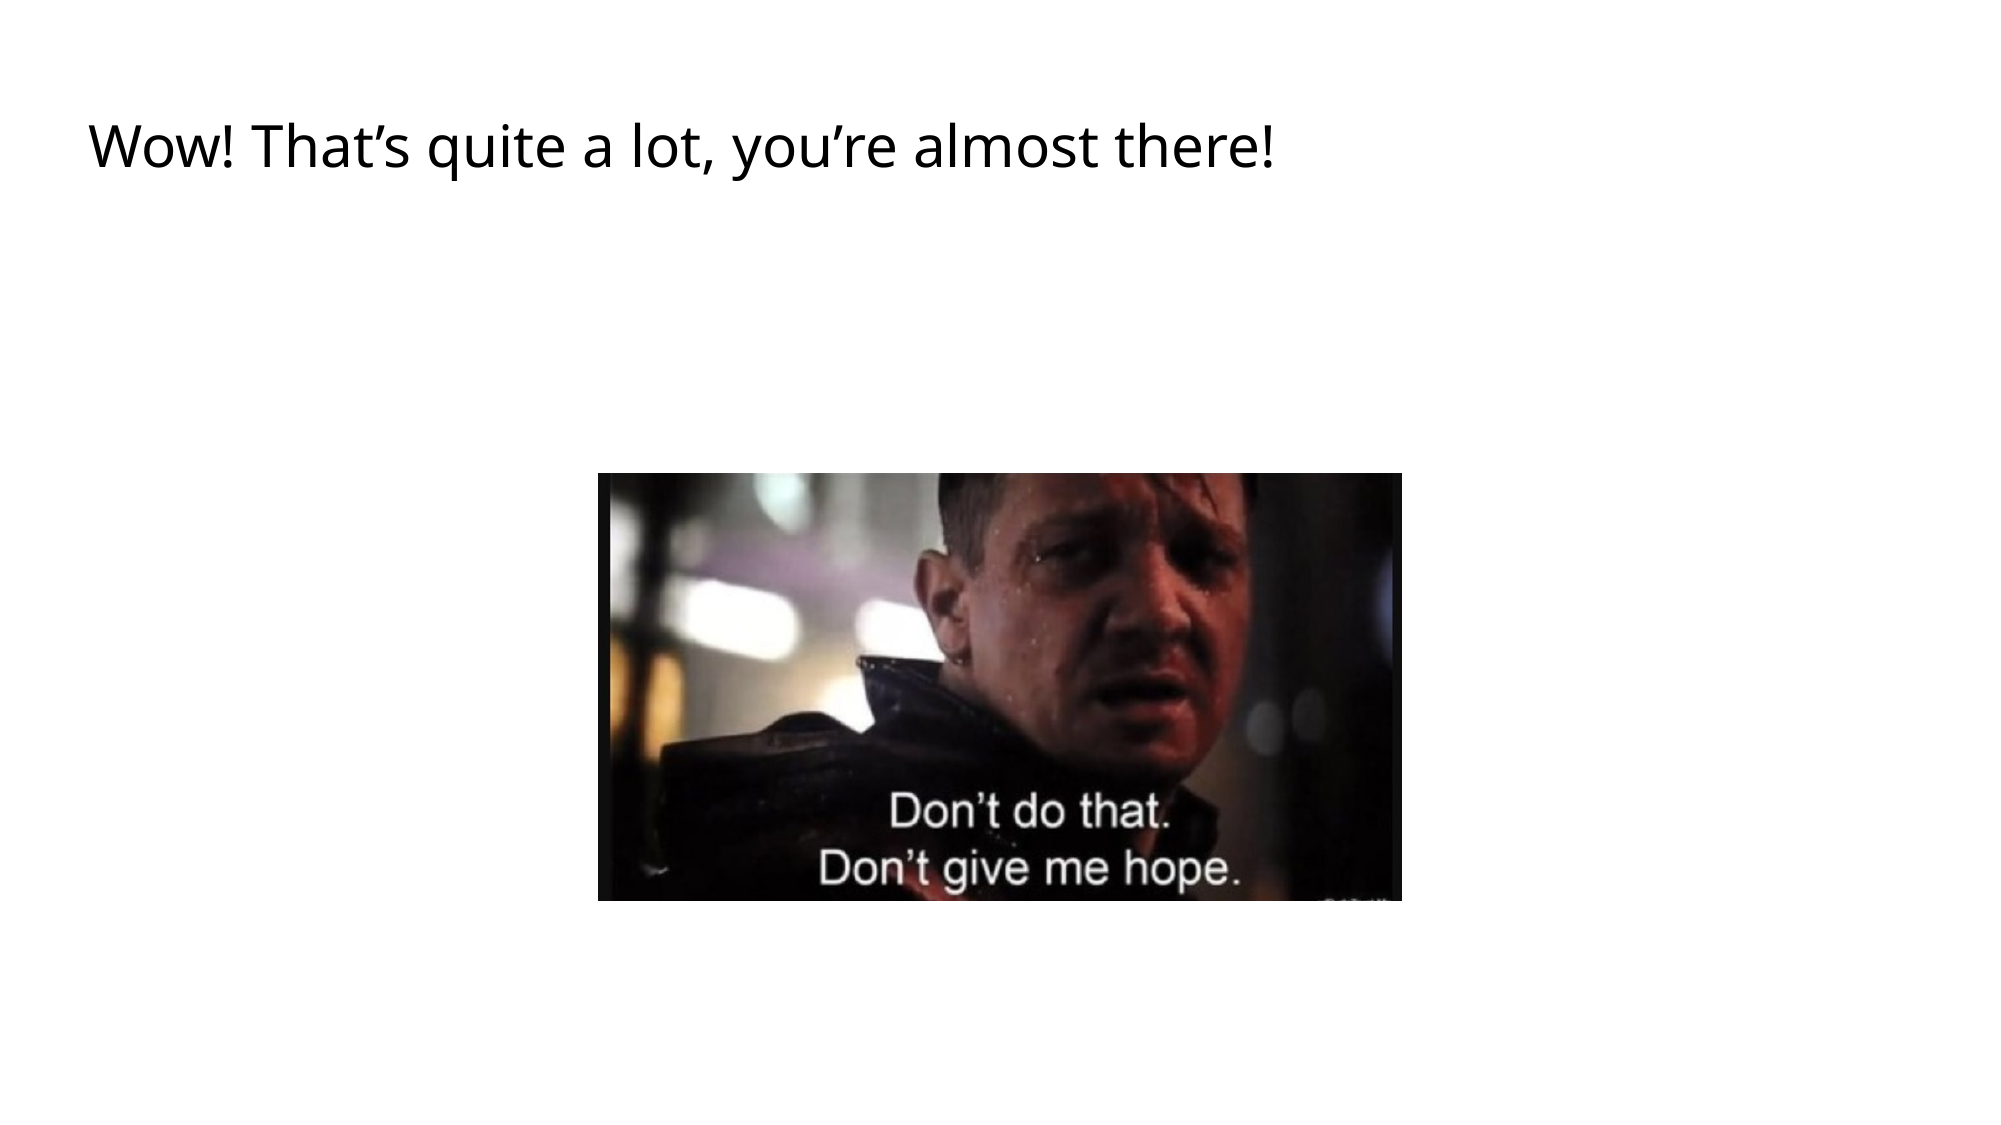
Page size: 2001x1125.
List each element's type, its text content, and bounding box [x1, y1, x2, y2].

picture [598, 473, 1402, 901]
title Wow! That’s quite a lot, you’re almost there! [68, 97, 1932, 223]
